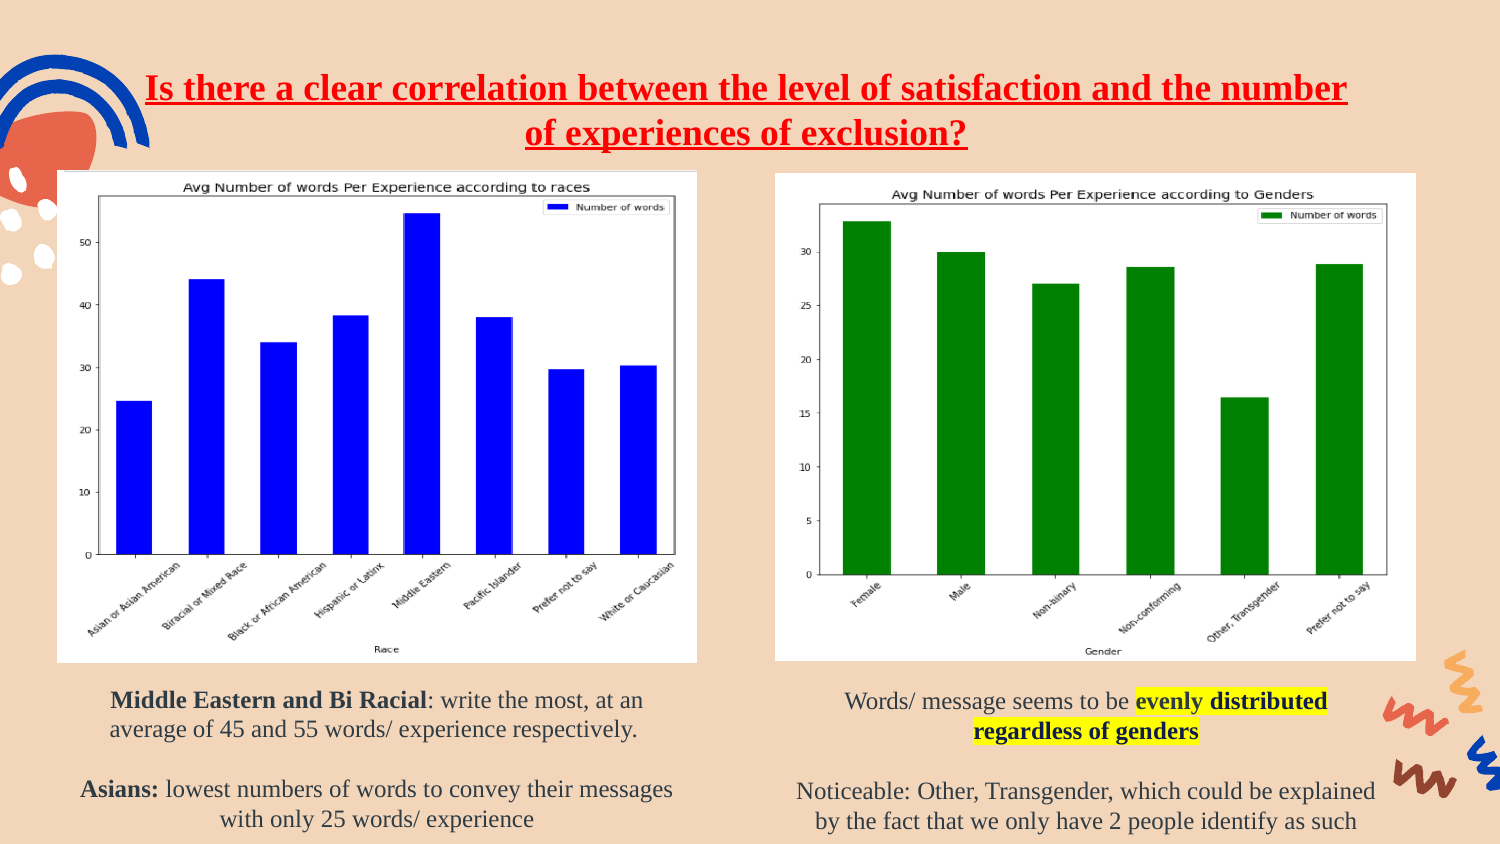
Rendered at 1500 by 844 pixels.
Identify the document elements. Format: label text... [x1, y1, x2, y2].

title Is there a clear correlation between the level of satisfaction and the number of experiences of exclusion? [109, 48, 1383, 142]
picture [57, 170, 697, 663]
text_box Middle Eastern and Bi Racial: write the most, at an average of 45 and 55 words/ experience respectively. Asians: lowest numbers of words to convey their messages with only 25 words/ experience [57, 675, 697, 841]
text_box Words/ message seems to be evenly distributed regardless of genders Noticeable: Other, Transgender, which could be explained by the fact that we only have 2 people identify as such [775, 677, 1397, 842]
picture [775, 173, 1416, 661]
